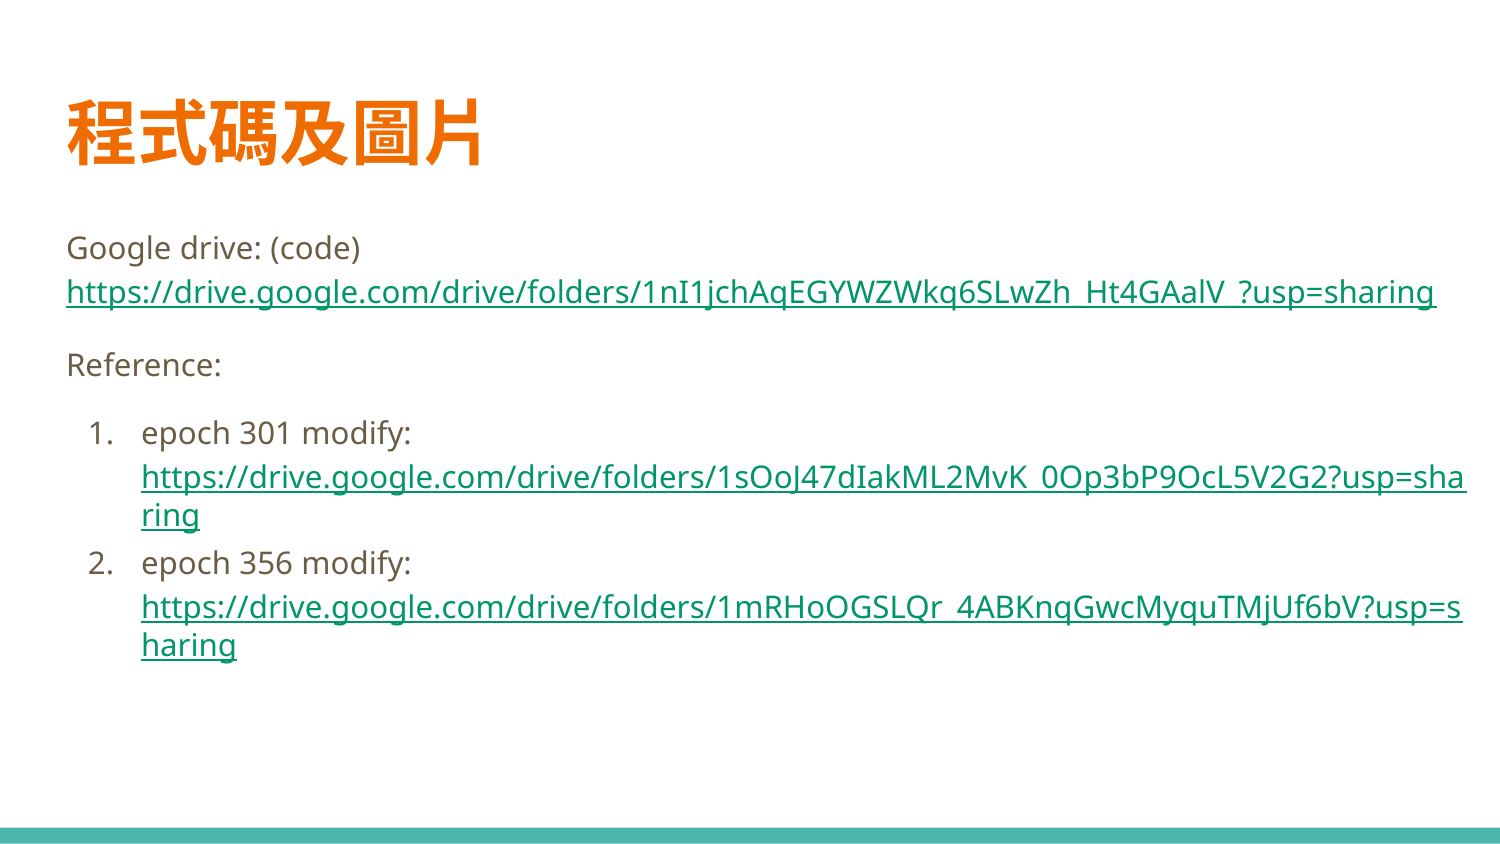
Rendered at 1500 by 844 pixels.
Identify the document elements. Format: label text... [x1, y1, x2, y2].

list Google drive: (code) https://drive.google.com/drive/folders/1nI1jchAqEGYWZWkq6SLwZh_Ht4GAalV_?usp=sharing Reference: epoch 301 modify: https://drive.google.com/drive/folders/1sOoJ47dIakML2MvK_0Op3bP9OcL5V2G2?usp=sharing epoch 356 modify: https://drive.google.com/drive/folders/1mRHoOGSLQr_4ABKnqGwcMyquTMjUf6bV?usp=sharing [51, 207, 1484, 814]
title 程式碼及圖片 [51, 72, 1449, 189]
